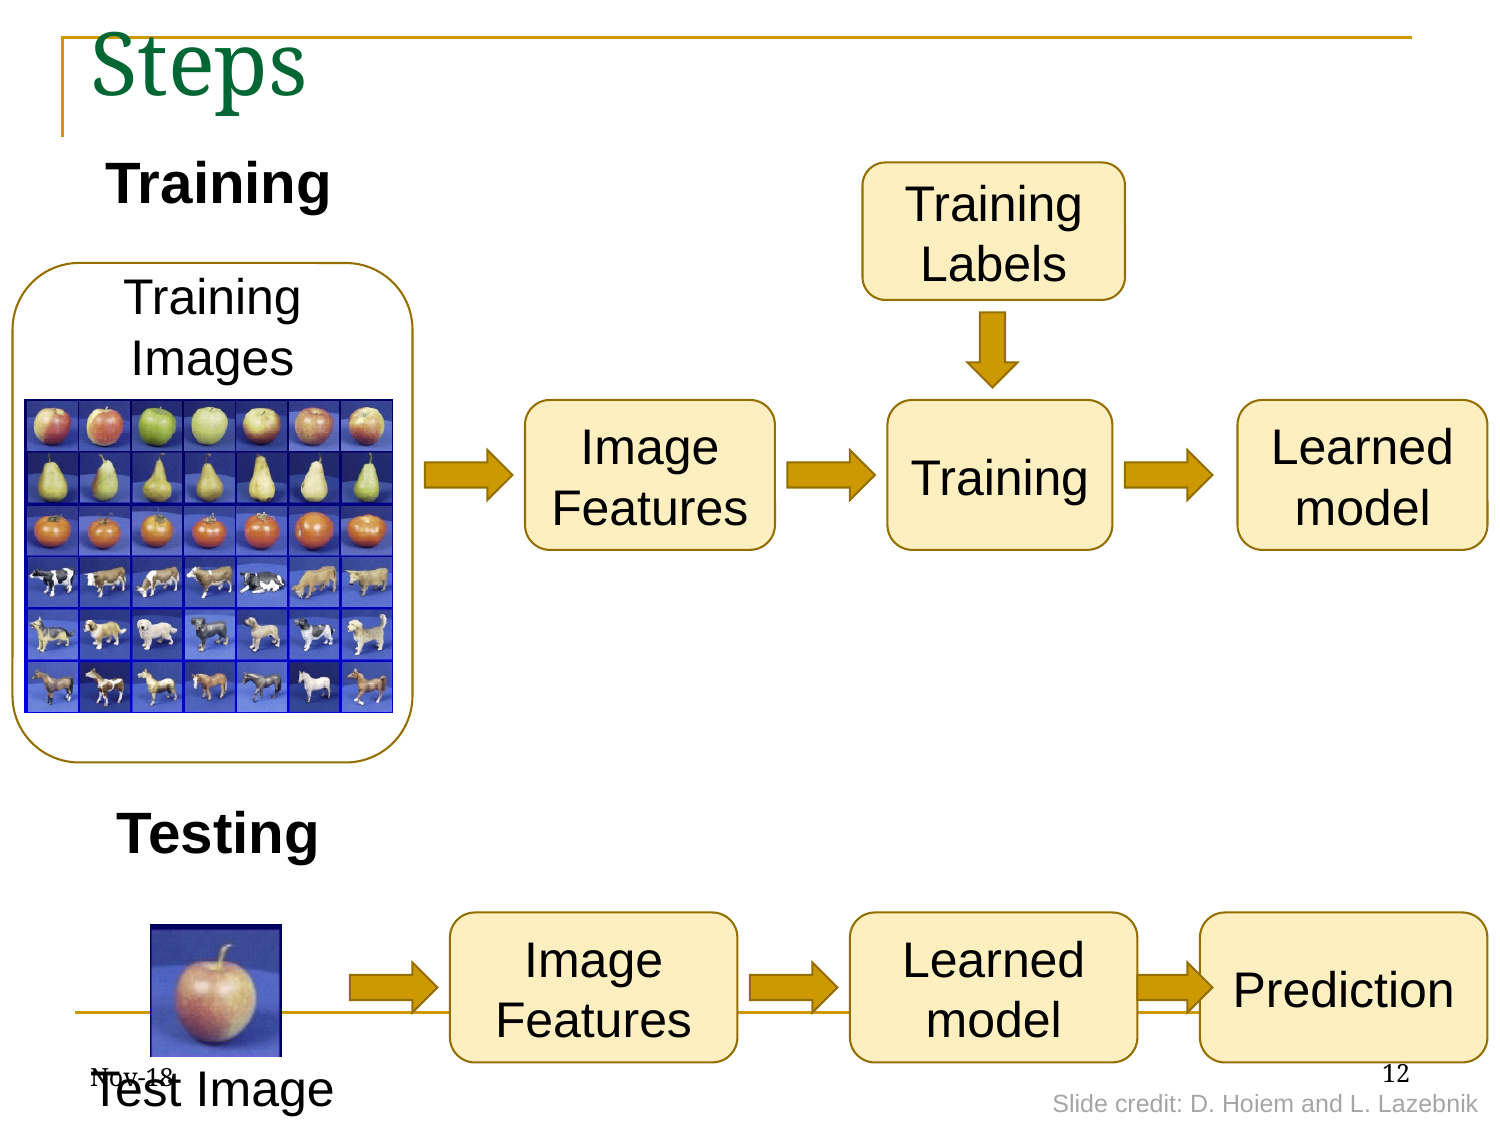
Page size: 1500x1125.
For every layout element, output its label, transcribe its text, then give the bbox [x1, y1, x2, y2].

text_box [749, 962, 838, 1013]
text_box [349, 962, 438, 1013]
slide_number ‹#› [1074, 1024, 1425, 1100]
text_box [1137, 962, 1213, 1013]
text_box Training Labels [862, 162, 1126, 300]
picture [24, 399, 393, 713]
text_box Test Image [74, 1049, 352, 1125]
text_box [424, 450, 513, 501]
text_box [787, 450, 875, 501]
slide_number Nov-18 [75, 1024, 425, 1100]
text_box Image Features [449, 912, 738, 1063]
text_box Prediction [1199, 912, 1488, 1063]
text_box Training [887, 399, 1113, 550]
text_box Image Features [525, 399, 775, 550]
text_box Testing [101, 787, 338, 874]
text_box Learned model [849, 912, 1138, 1063]
title Steps [75, 0, 1425, 130]
text_box Training [90, 137, 350, 224]
text_box [967, 312, 1018, 388]
text_box Learned model [1237, 399, 1488, 550]
text_box [1124, 450, 1213, 501]
picture [149, 924, 282, 1057]
text_box Slide credit: D. Hoiem and L. Lazebnik [1037, 1079, 1500, 1125]
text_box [12, 257, 413, 763]
